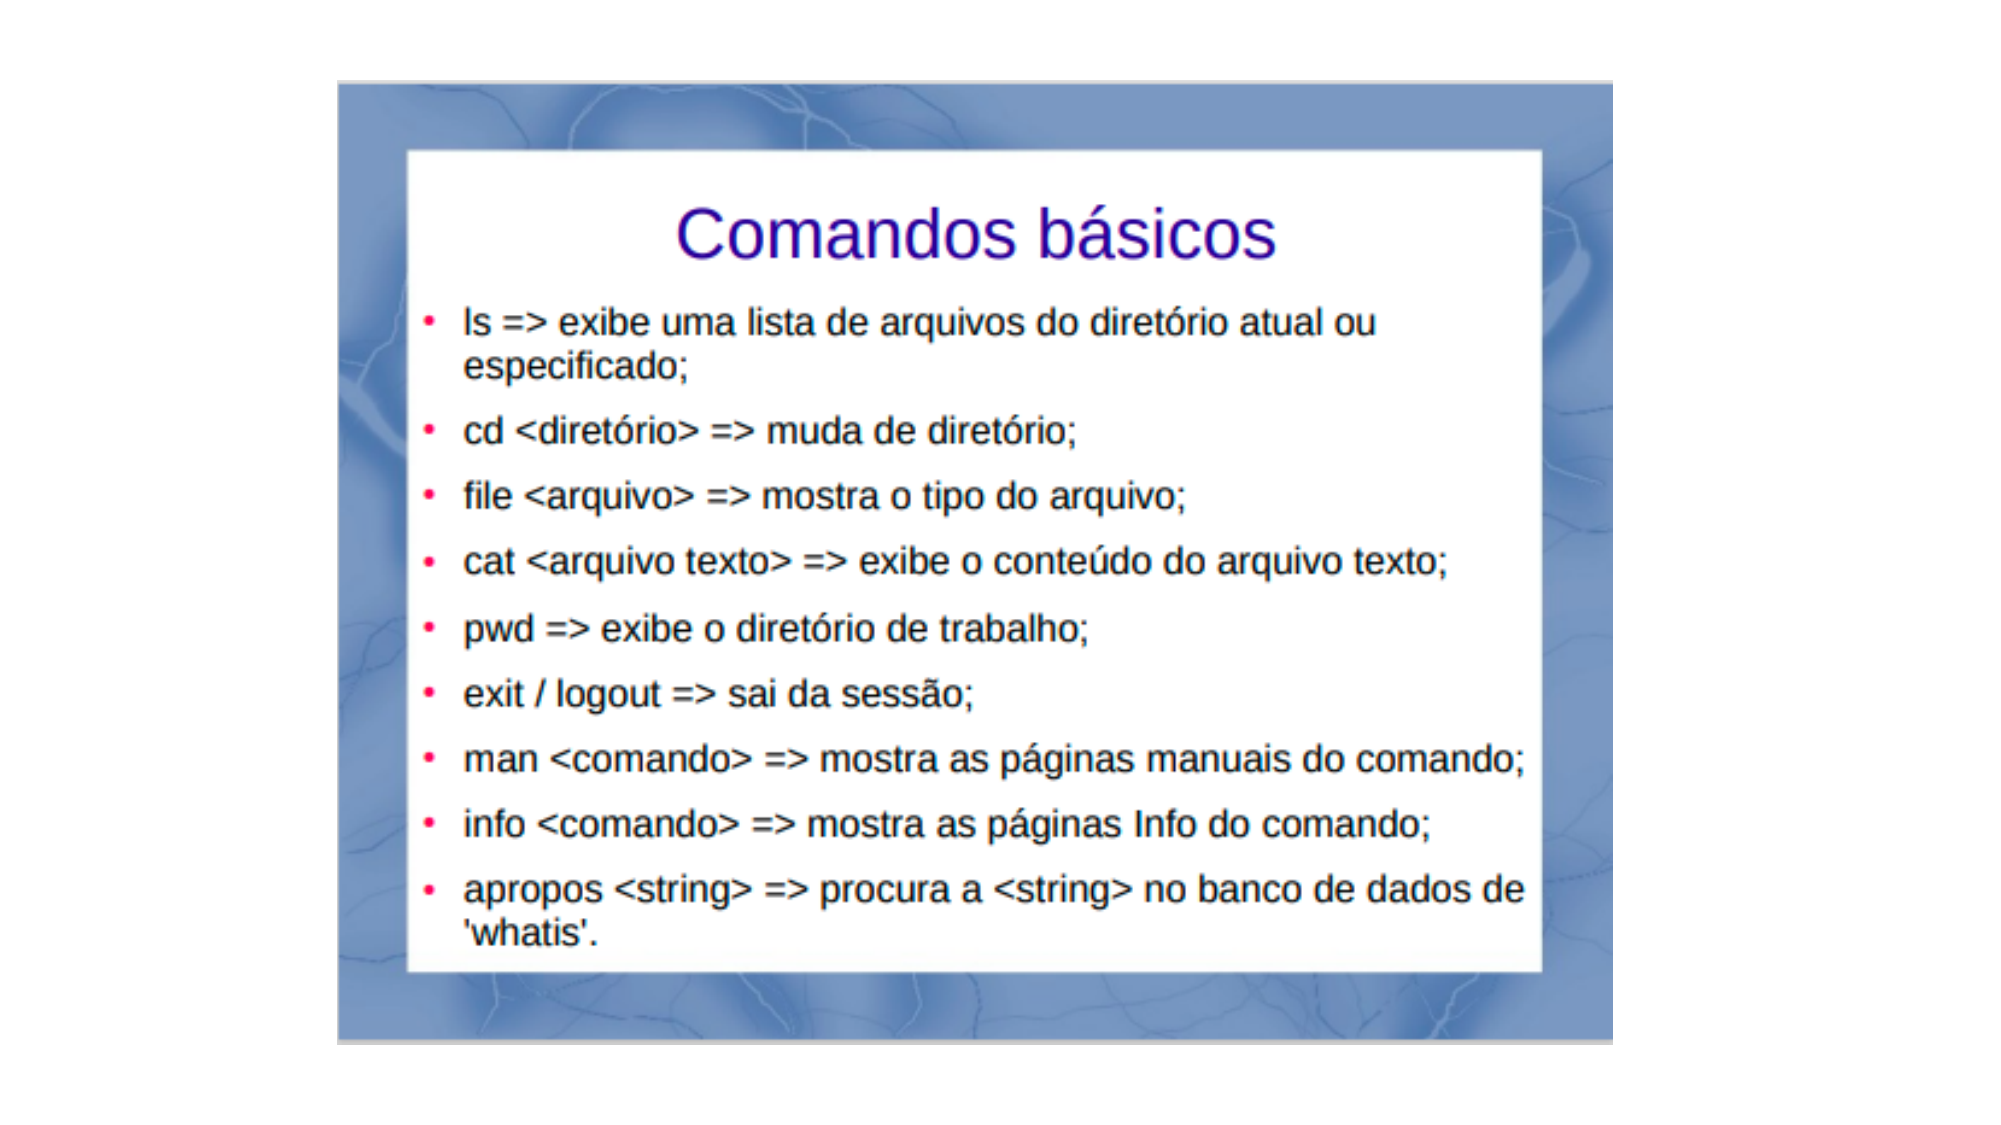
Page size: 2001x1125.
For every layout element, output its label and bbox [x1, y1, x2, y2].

picture [337, 80, 1613, 1045]
